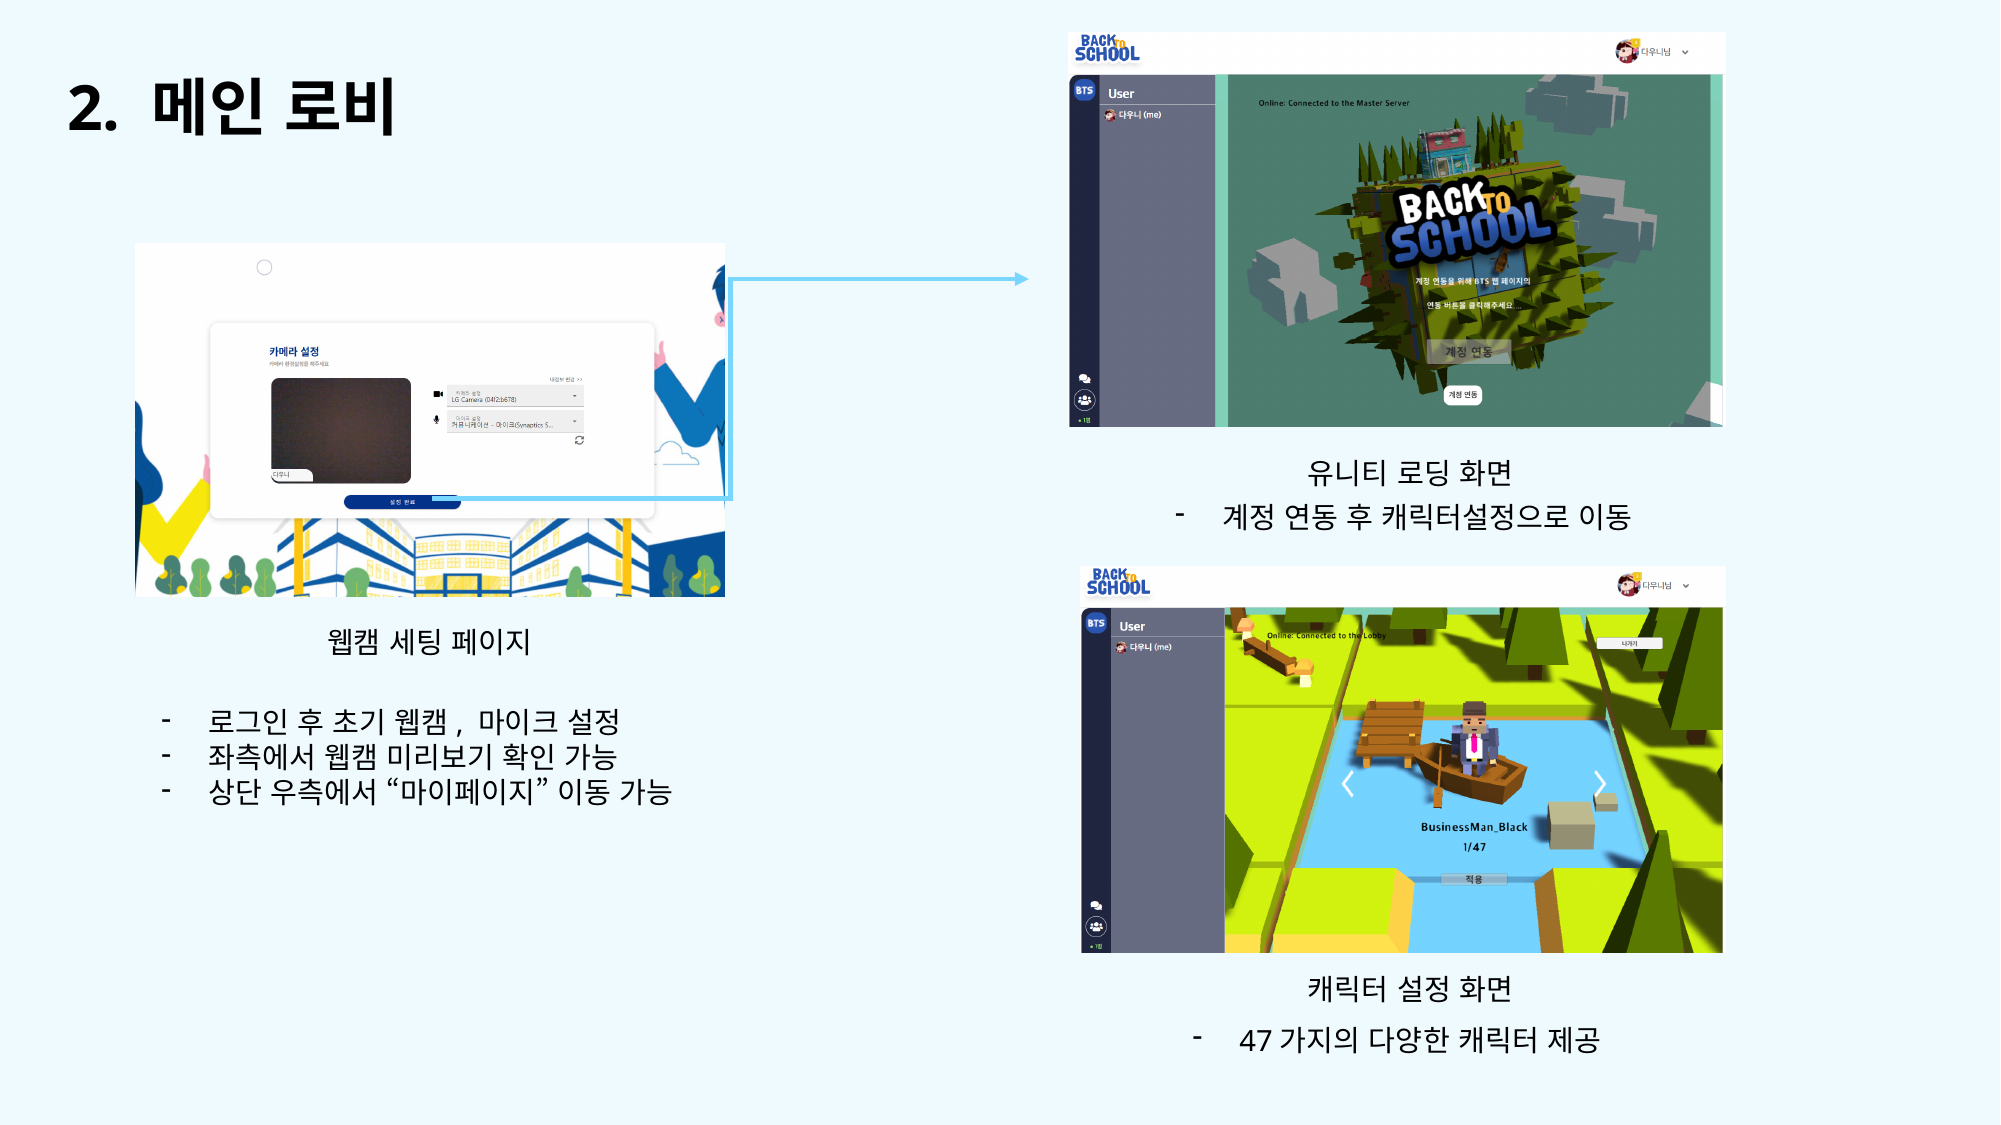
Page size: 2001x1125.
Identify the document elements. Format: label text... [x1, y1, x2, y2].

text_box 2. 메인 로비 [52, 60, 414, 151]
text_box 로그인 후 초기 웹캠, 마이크 설정 좌측에서 웹캠 미리보기 확인 가능 상단 우측에서 “마이페이지” 이동 가능 [146, 697, 689, 818]
text_box 계정 연동 후 캐릭터설정으로 이동 [1160, 491, 1648, 542]
picture [135, 243, 725, 597]
text_box 47가지의 다양한 캐릭터 제공 [1177, 1014, 1617, 1065]
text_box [432, 278, 1029, 499]
text_box 유니티 로딩 화면 [1293, 447, 1568, 498]
picture [1080, 566, 1726, 953]
picture [1068, 32, 1726, 427]
text_box 캐릭터 설정 화면 [1293, 964, 1568, 1014]
text_box 웹캠 세팅 페이지 [312, 616, 548, 667]
